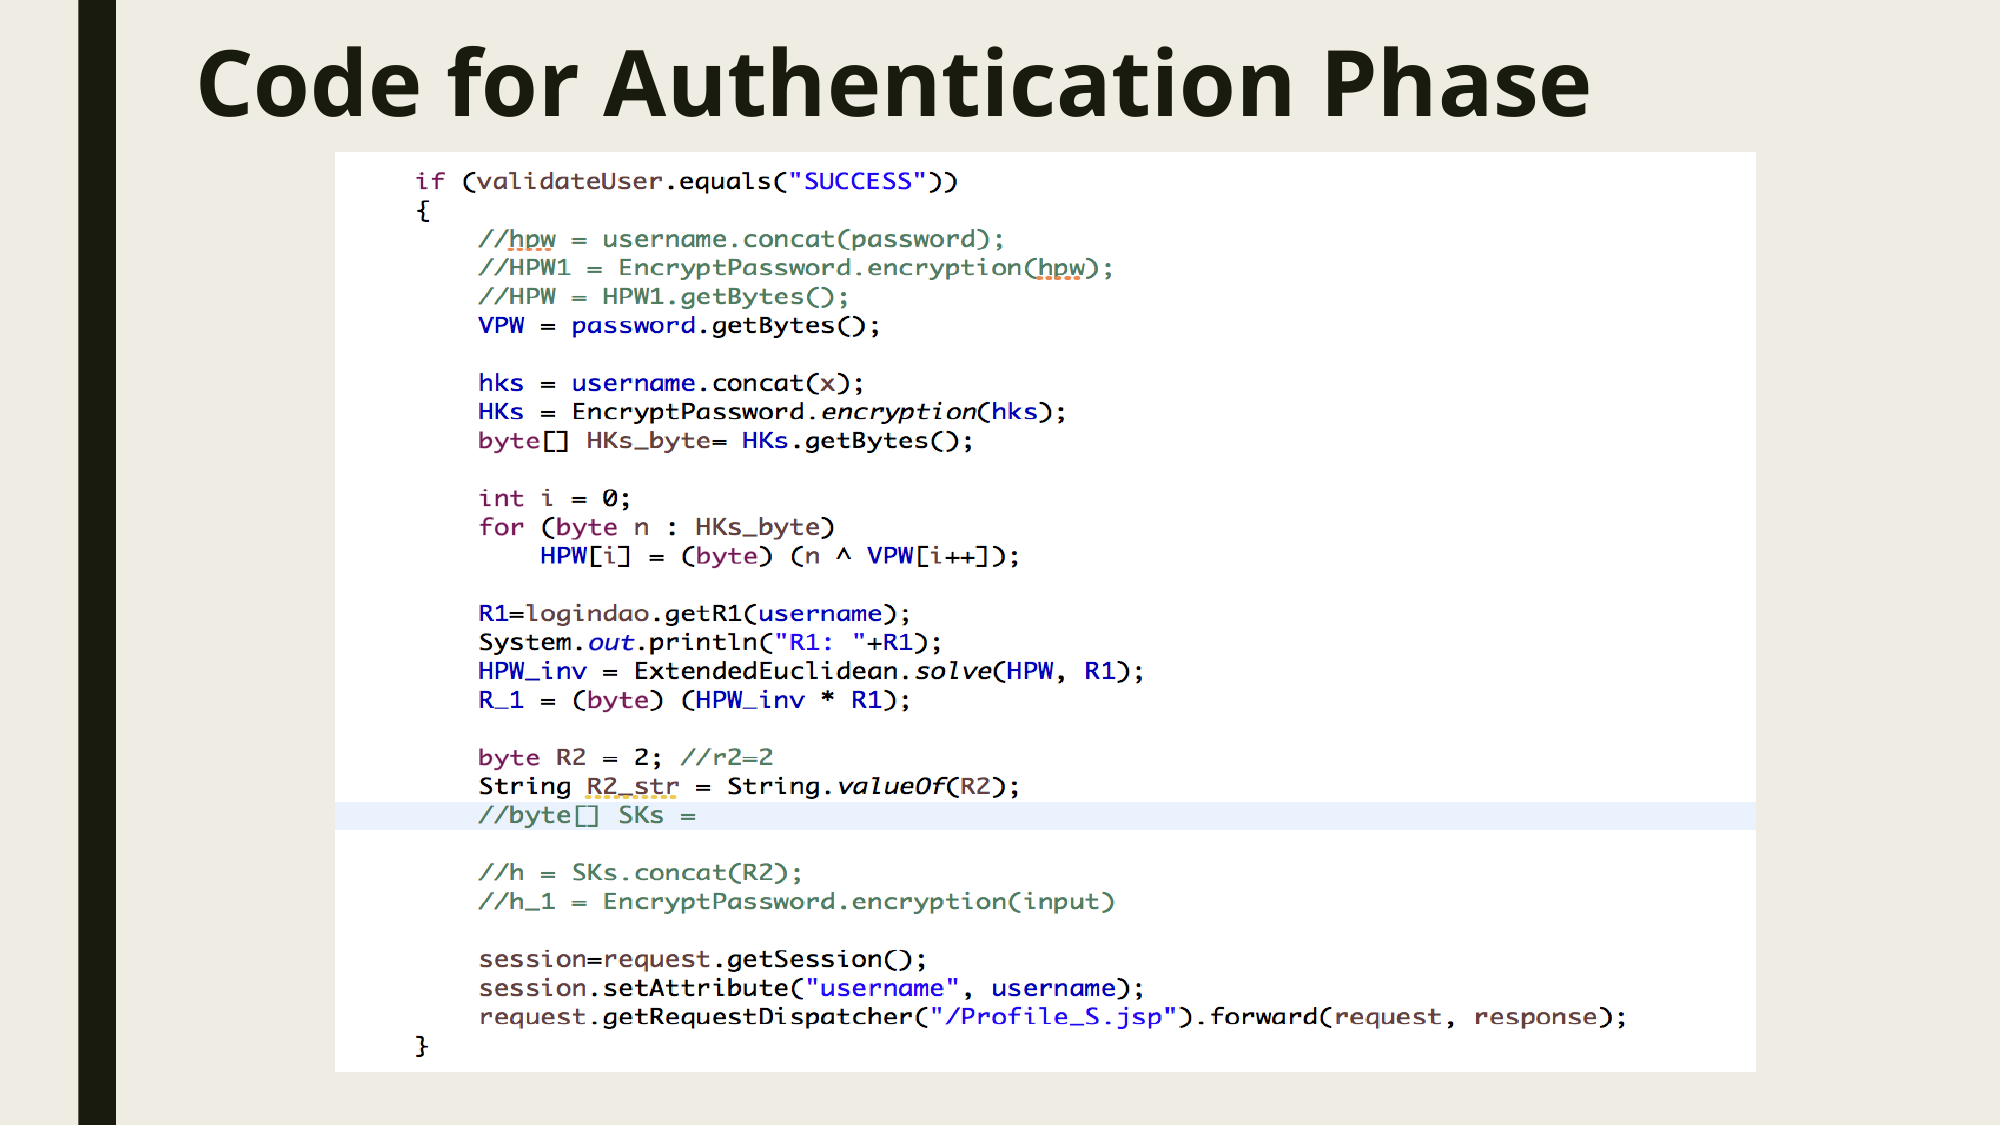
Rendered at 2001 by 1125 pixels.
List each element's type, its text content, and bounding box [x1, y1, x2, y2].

title Code for Authentication Phase [180, 30, 1756, 275]
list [335, 152, 1756, 1072]
